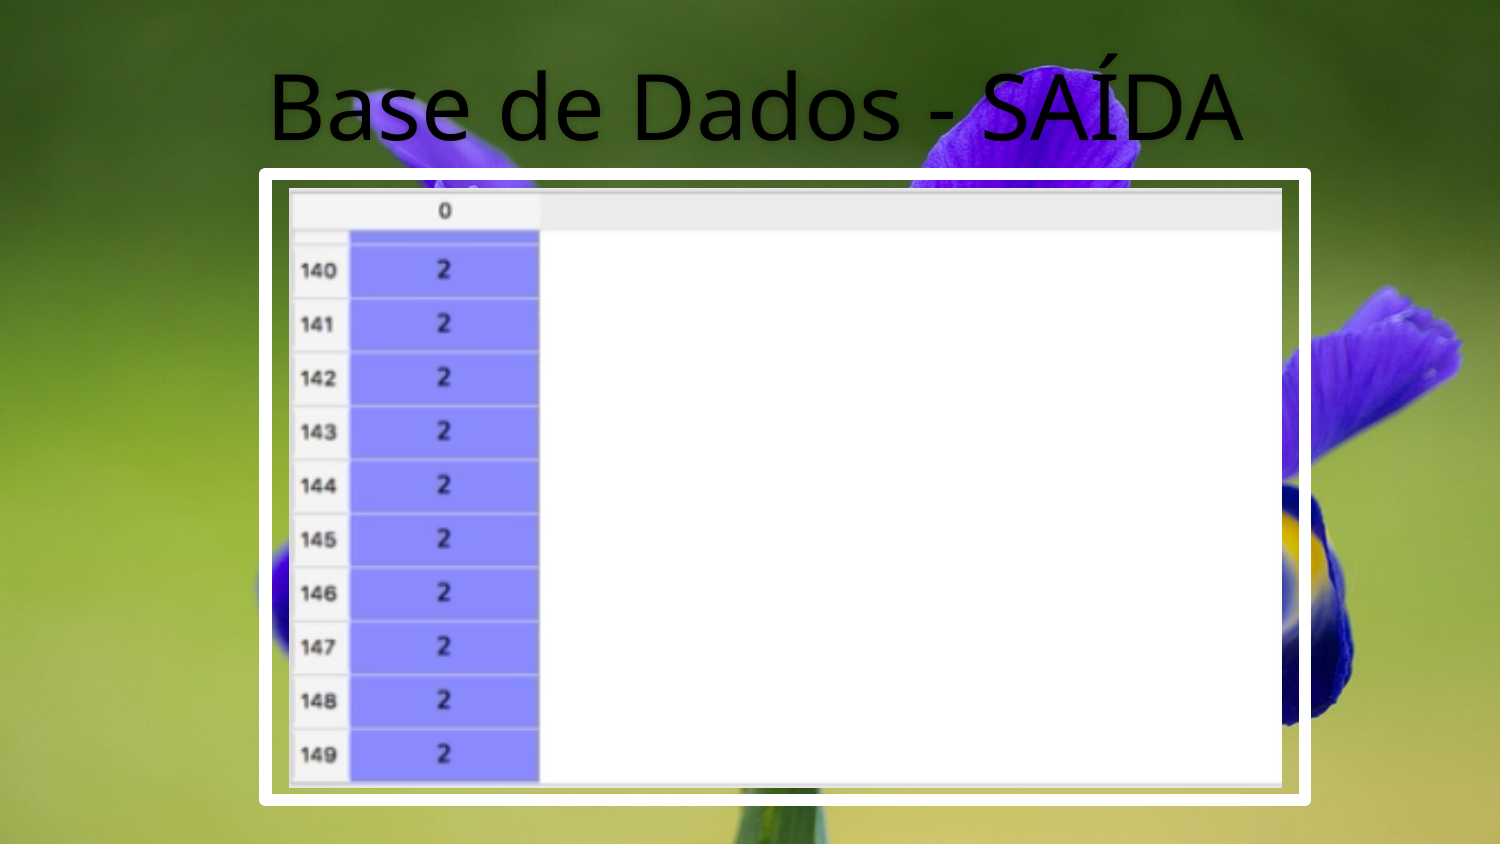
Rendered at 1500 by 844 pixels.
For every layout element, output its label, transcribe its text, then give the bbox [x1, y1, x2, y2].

picture [0, 0, 1500, 844]
text_box [264, 204, 1307, 802]
text_box Base de Dados - SAÍDA [41, 8, 1471, 199]
